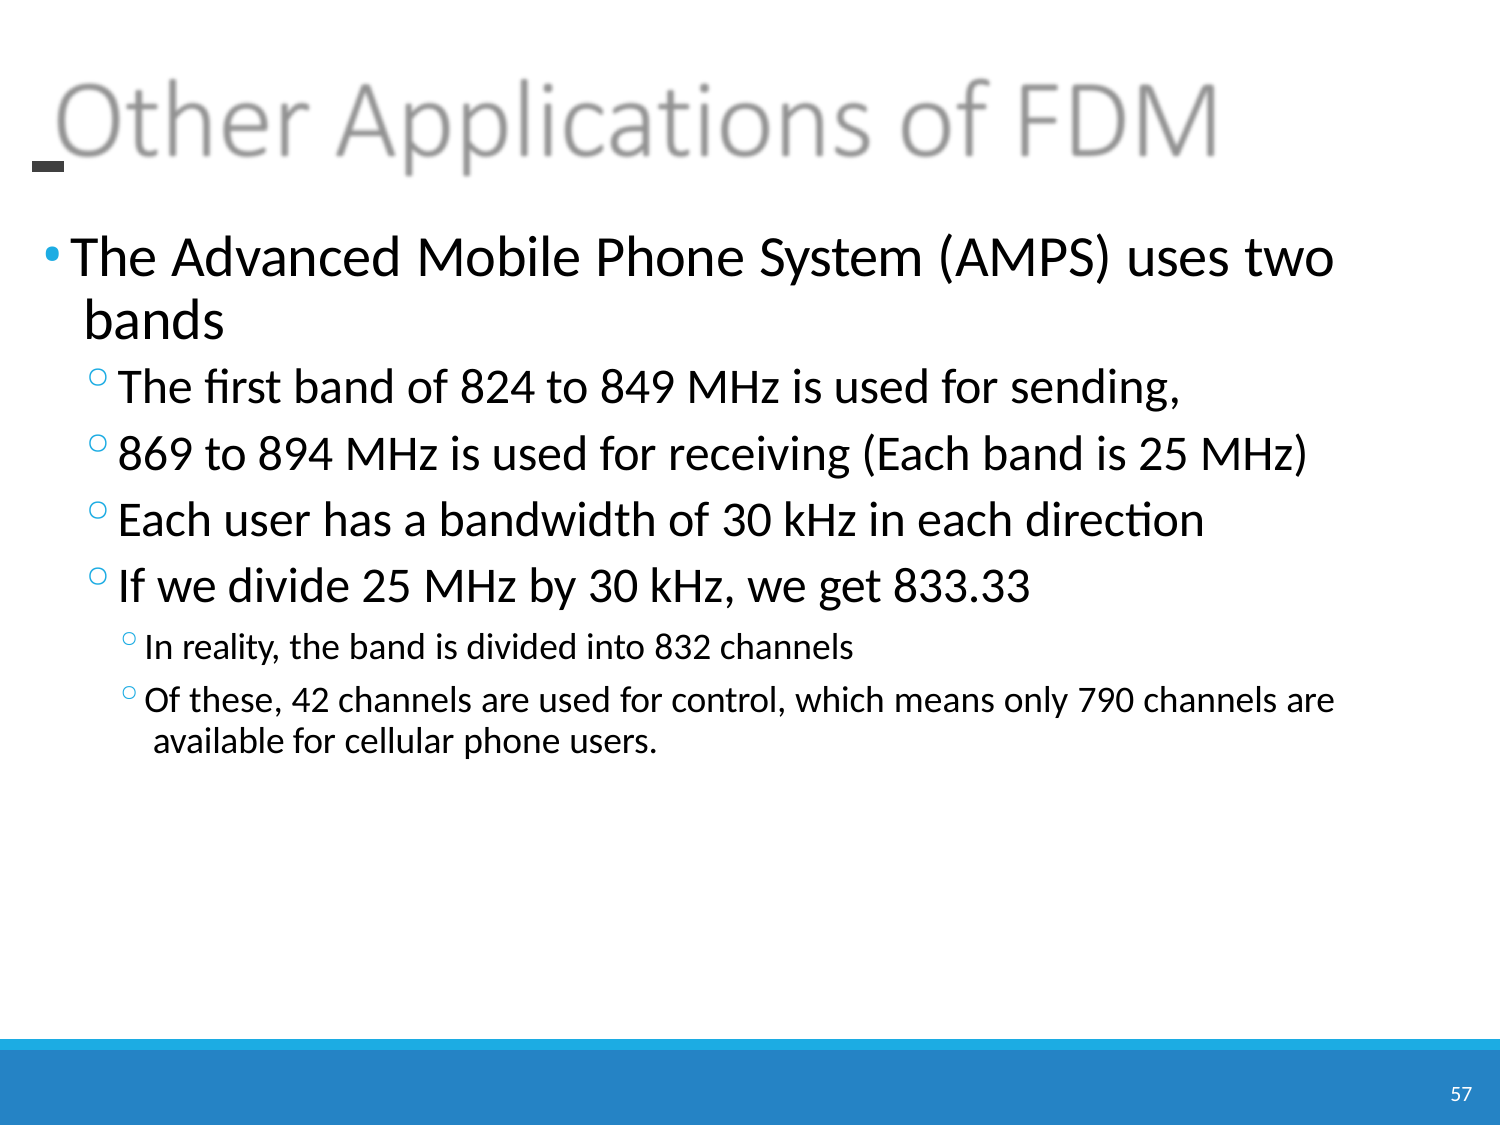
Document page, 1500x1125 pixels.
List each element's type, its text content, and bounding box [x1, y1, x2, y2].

title [24, 39, 1476, 230]
slide_number 57 [1444, 1083, 1479, 1125]
text_box The Advanced Mobile Phone System (AMPS) uses two bands The first band of 824 to 849 MHz is used for sending, 869 to 894 MHz is used for receiving (Each band is 25 MHz) Each user has a bandwidth of 30 kHz in each direction If we divide 25 MHz by 30 kHz, we get 833.33 In reality, the band is divided into 832 channels Of these, 42 channels are used for control, which means only 790 channels are available for cellular phone users. [39, 215, 1346, 761]
picture [0, 10, 1296, 190]
